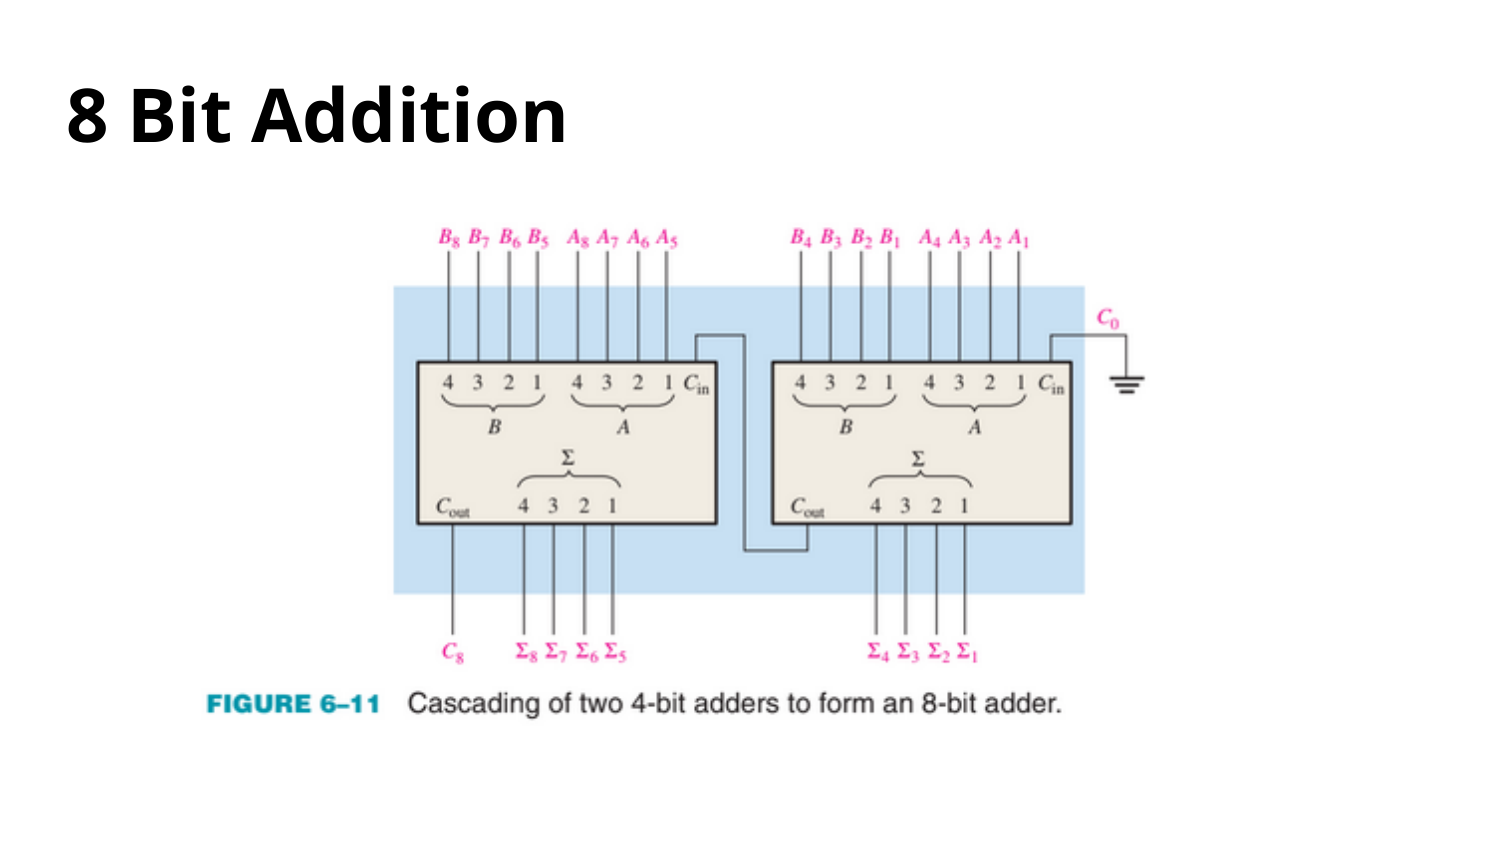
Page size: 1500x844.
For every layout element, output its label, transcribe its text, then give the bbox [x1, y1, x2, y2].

title 8 Bit Addition [51, 48, 1449, 180]
picture [167, 194, 1237, 757]
